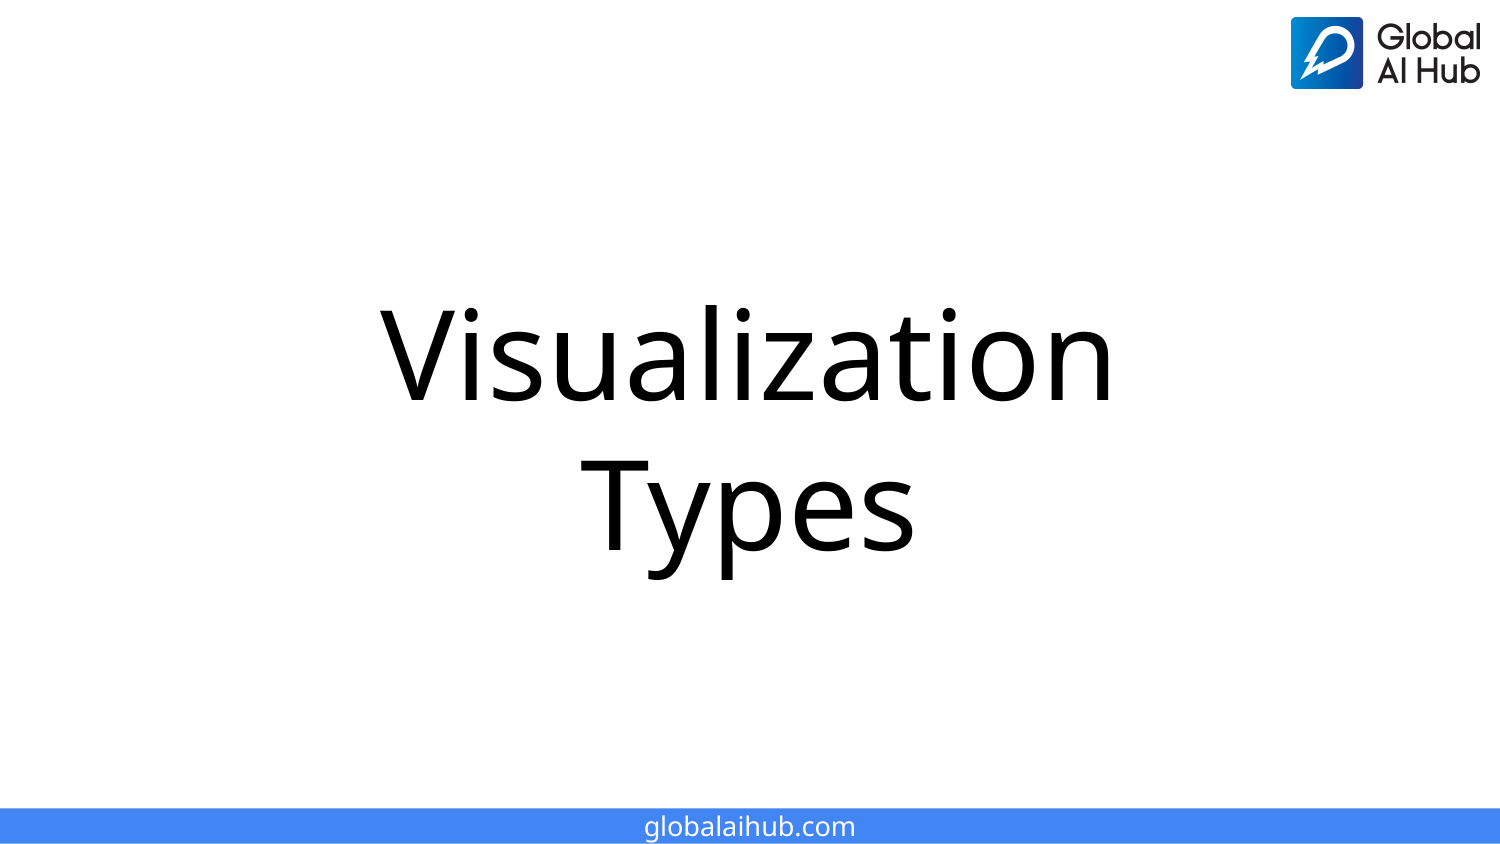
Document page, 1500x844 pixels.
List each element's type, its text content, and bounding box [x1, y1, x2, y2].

picture [1291, 17, 1480, 89]
title Visualization Types [51, 253, 1449, 591]
